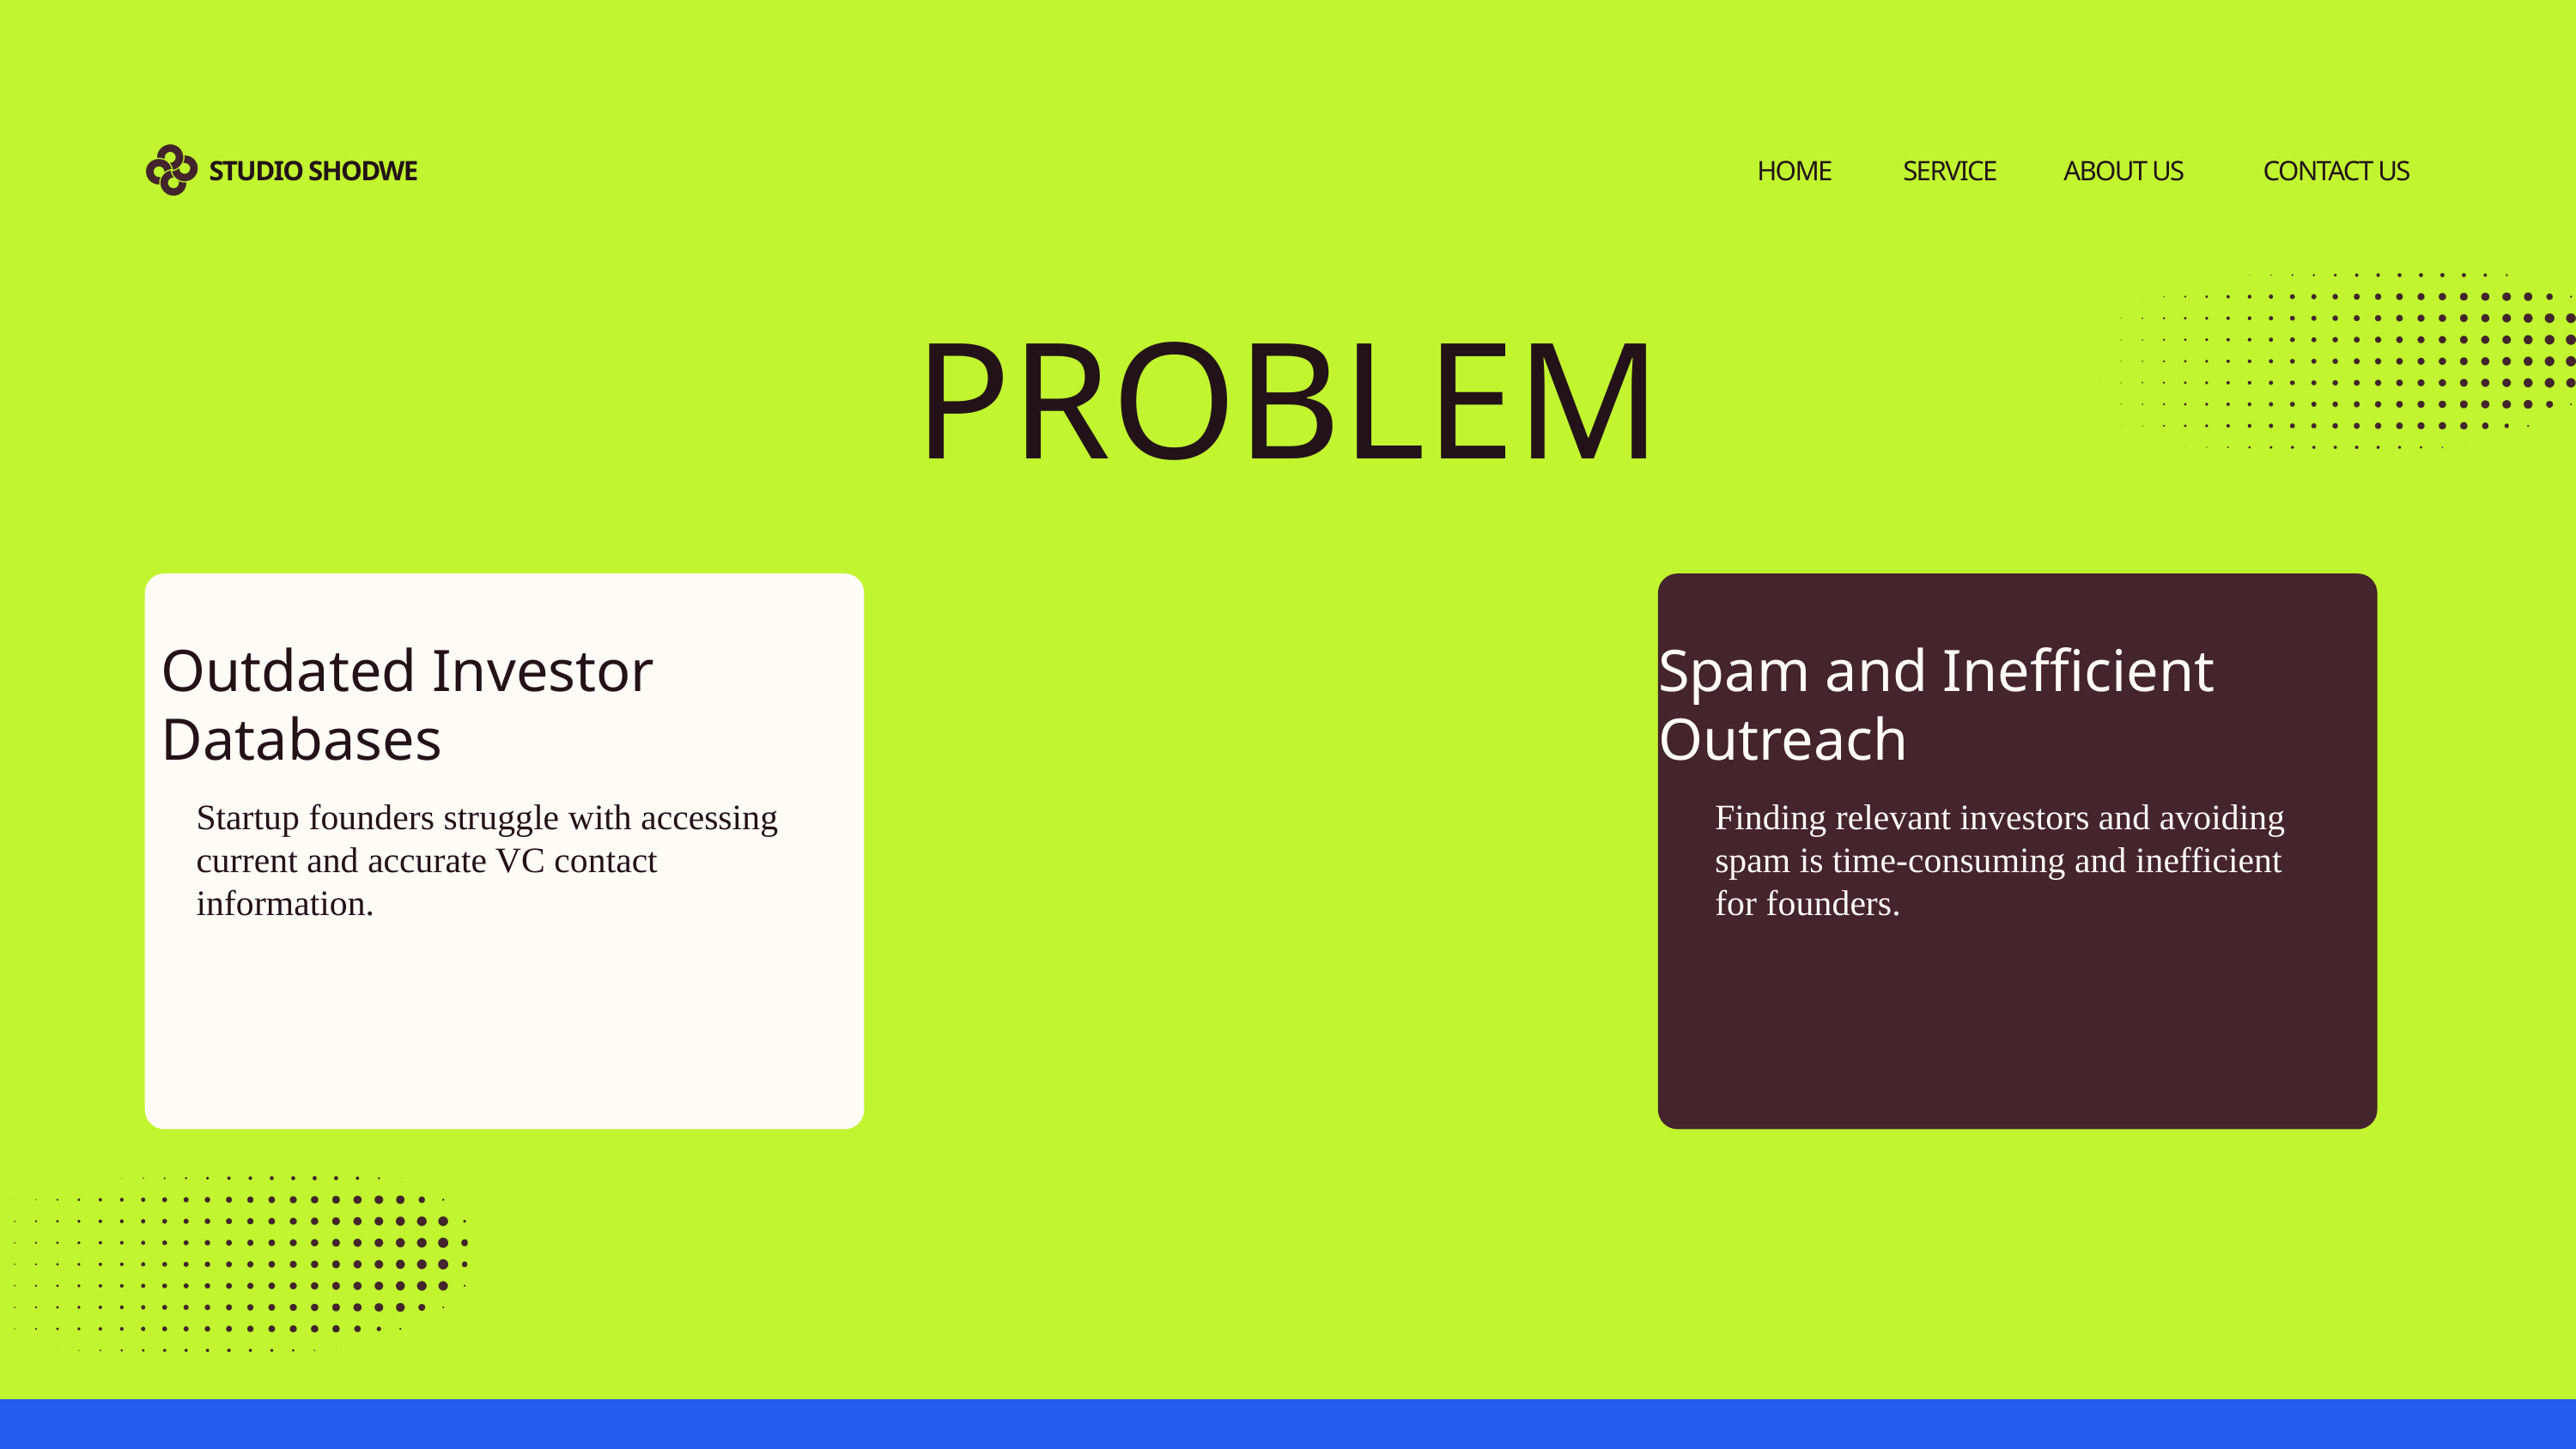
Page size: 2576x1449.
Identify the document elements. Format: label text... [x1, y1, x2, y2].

text_box STUDIO SHODWE [209, 151, 453, 186]
text_box [144, 144, 198, 196]
text_box PROBLEM [776, 265, 1800, 491]
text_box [144, 573, 865, 1130]
text_box SERVICE [1891, 151, 2011, 186]
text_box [0, 1398, 2576, 1449]
text_box HOME [1735, 151, 1855, 186]
text_box ABOUT US [2046, 151, 2202, 186]
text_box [1657, 573, 2378, 1130]
text_box [0, 1176, 468, 1352]
text_box [2078, 273, 2576, 449]
text_box CONTACT US [2243, 151, 2432, 186]
